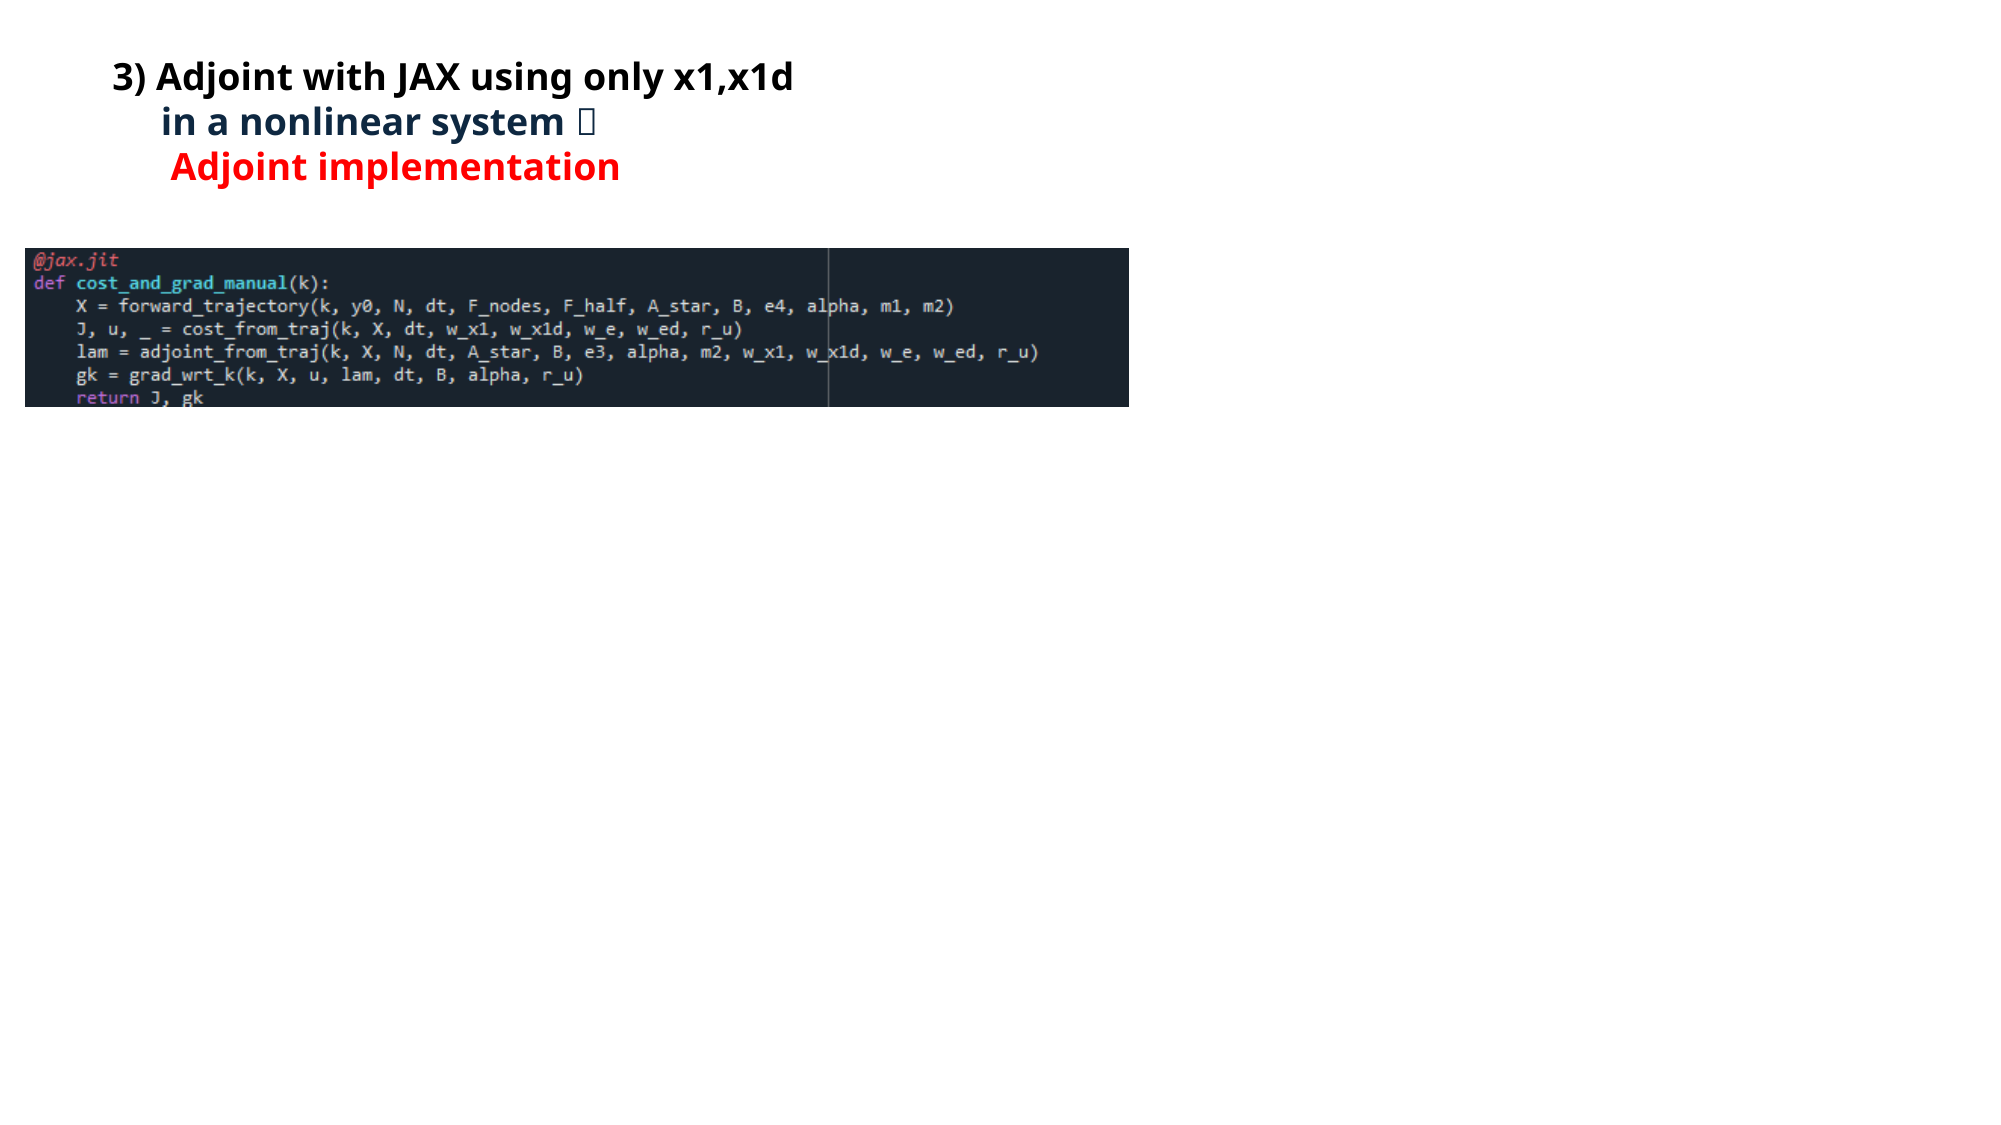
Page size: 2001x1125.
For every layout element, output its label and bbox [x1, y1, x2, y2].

picture [24, 248, 1130, 407]
